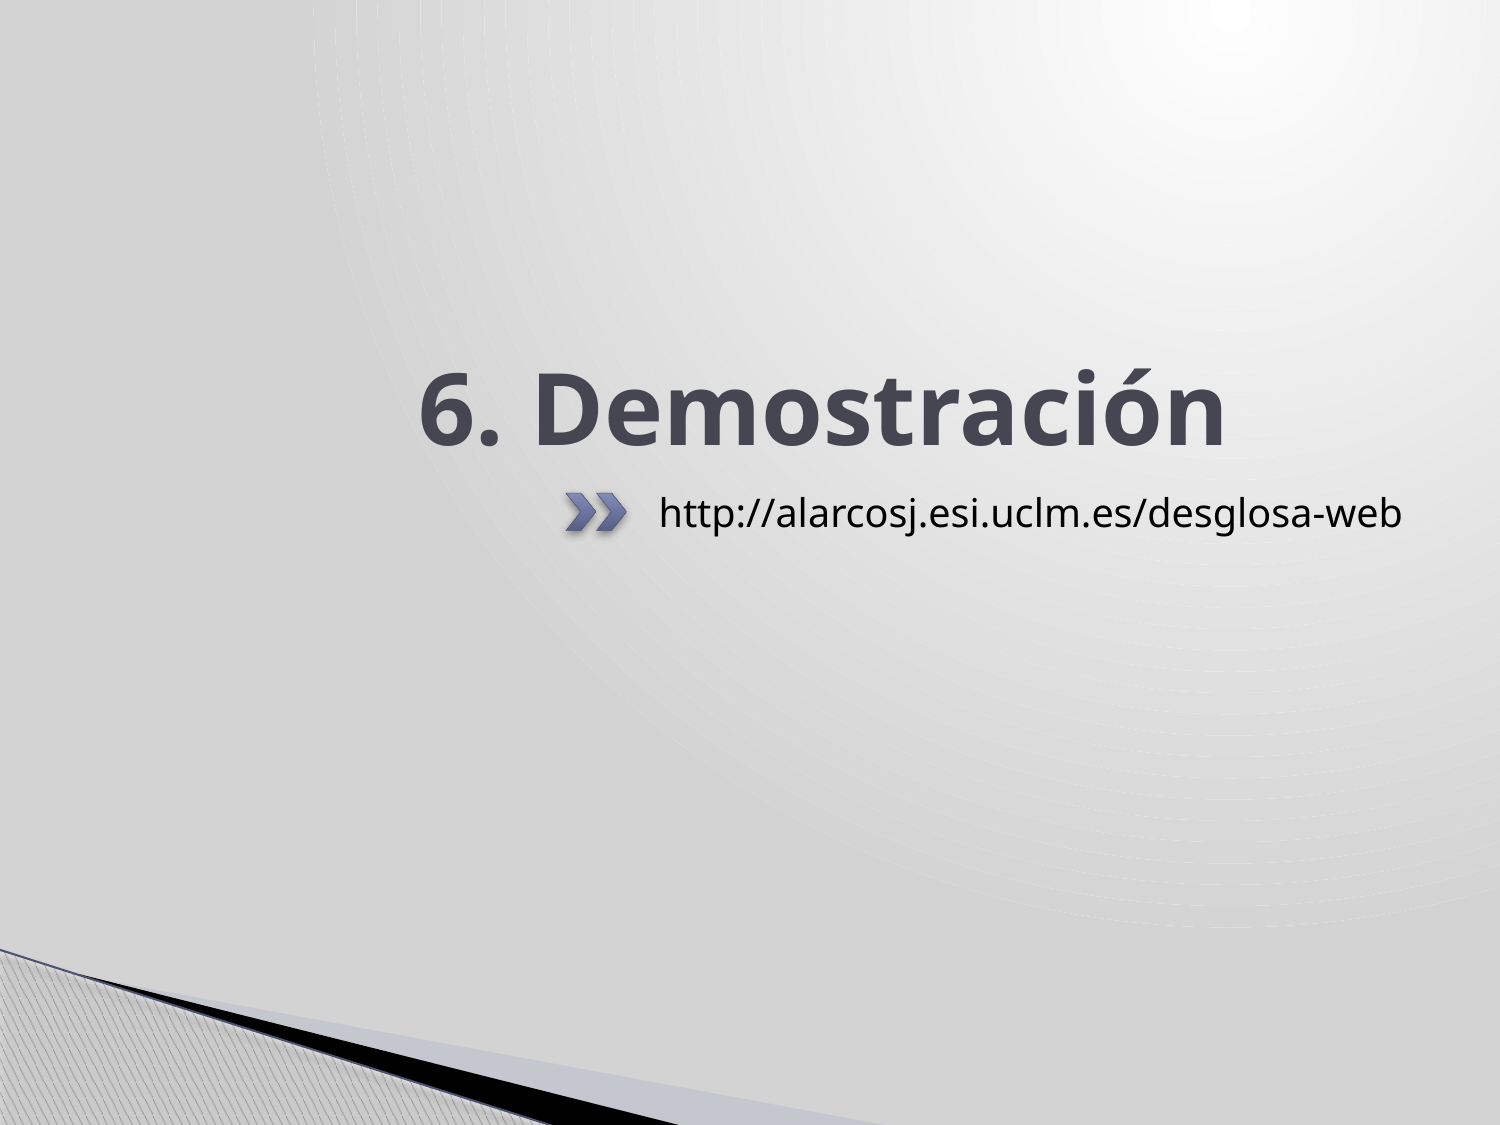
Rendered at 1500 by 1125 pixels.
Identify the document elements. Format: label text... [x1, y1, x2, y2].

list http://alarcosj.esi.uclm.es/desglosa-web [643, 480, 1500, 720]
title 6. Demostración [0, 172, 1246, 473]
